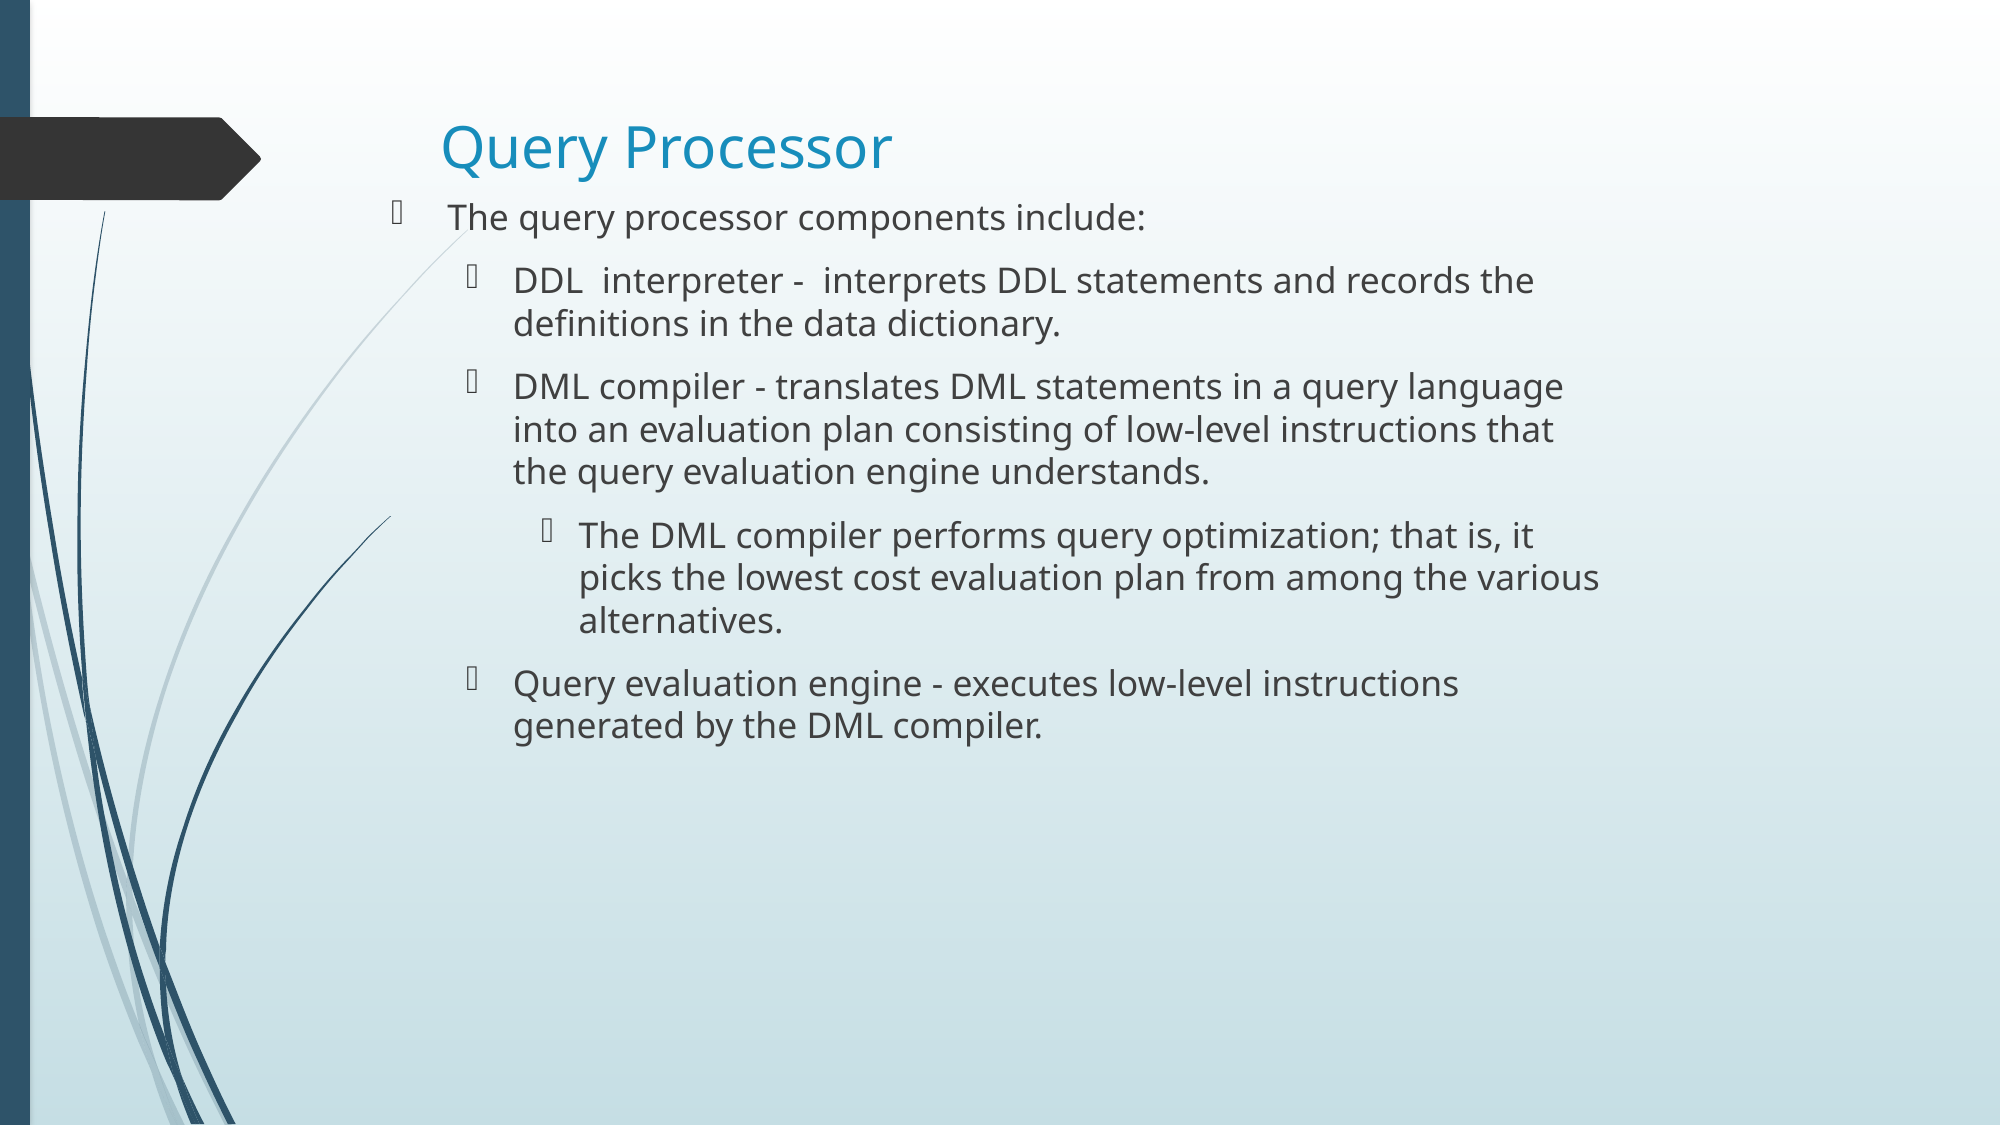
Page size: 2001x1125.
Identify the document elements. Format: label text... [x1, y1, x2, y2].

title Query Processor [425, 102, 1888, 313]
list The query processor components include: DDL interpreter - interprets DDL statements and records the definitions in the data dictionary. DML compiler - translates DML statements in a query language into an evaluation plan consisting of low-level instructions that the query evaluation engine understands. The DML compiler performs query optimization; that is, it picks the lowest cost evaluation plan from among the various alternatives. Query evaluation engine - executes low-level instructions generated by the DML compiler. [376, 187, 1624, 992]
